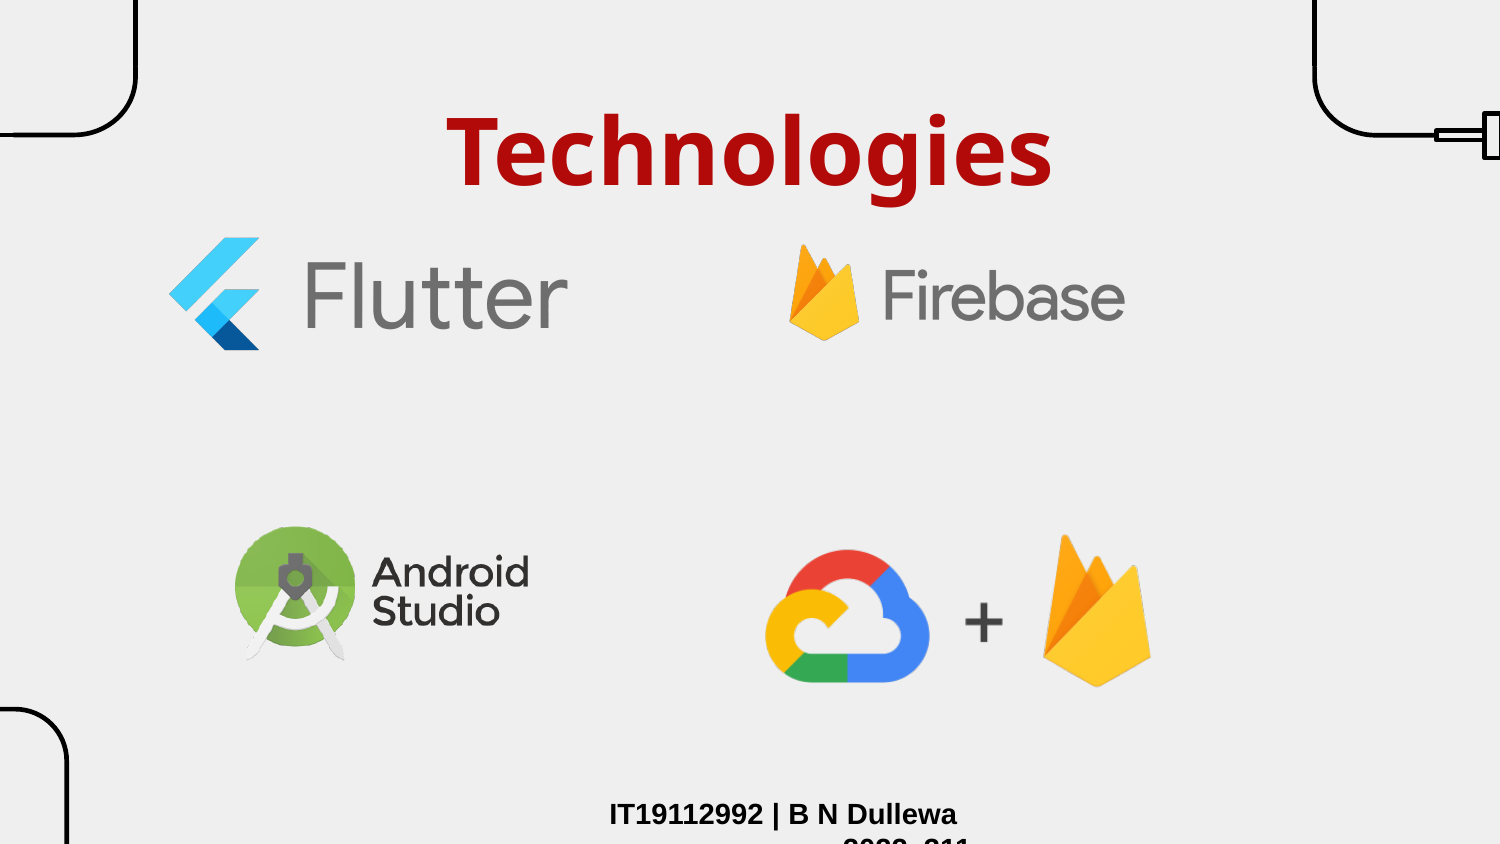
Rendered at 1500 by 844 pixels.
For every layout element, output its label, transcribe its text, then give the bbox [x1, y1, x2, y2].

title Technologies [271, 101, 1229, 196]
picture [167, 236, 570, 352]
text_box IT19112992 | B N Dullewa 2022_311 [527, 787, 1288, 844]
picture [209, 482, 558, 704]
picture [761, 532, 1153, 704]
picture [720, 171, 1195, 415]
